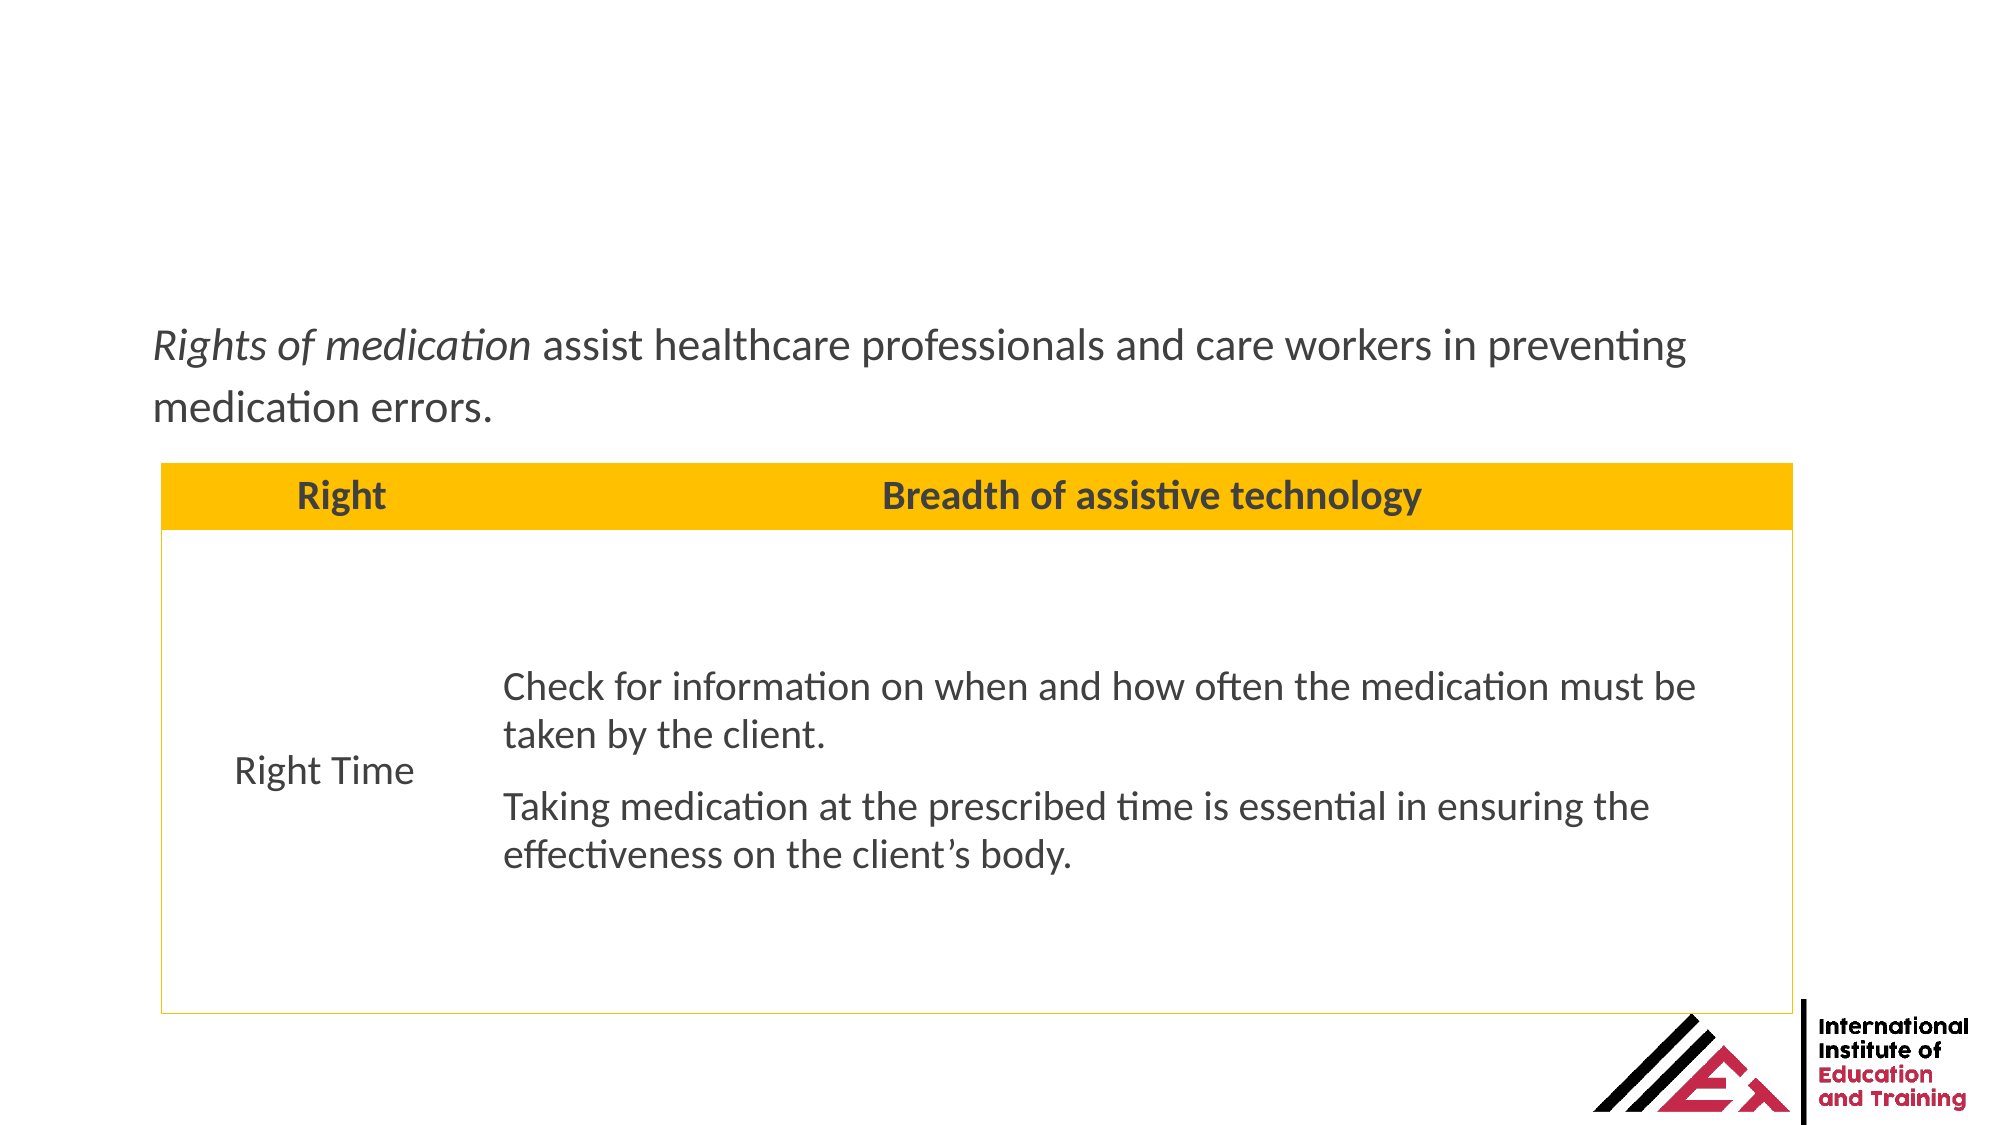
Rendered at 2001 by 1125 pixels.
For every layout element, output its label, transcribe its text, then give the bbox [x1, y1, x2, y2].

picture [1593, 999, 1968, 1125]
table_header Right [162, 464, 488, 529]
table_header Breadth of assistive technology [488, 464, 1792, 529]
table_cell Right Time [162, 530, 488, 1013]
list Rights of medication assist healthcare professionals and care workers in preventing medication errors. [137, 299, 1793, 1014]
table_cell Check for information on when and how often the medication must be taken by the client. Taking medication at the prescribed time is essential in ensuring the effectiveness on the client’s body. [488, 530, 1792, 1013]
